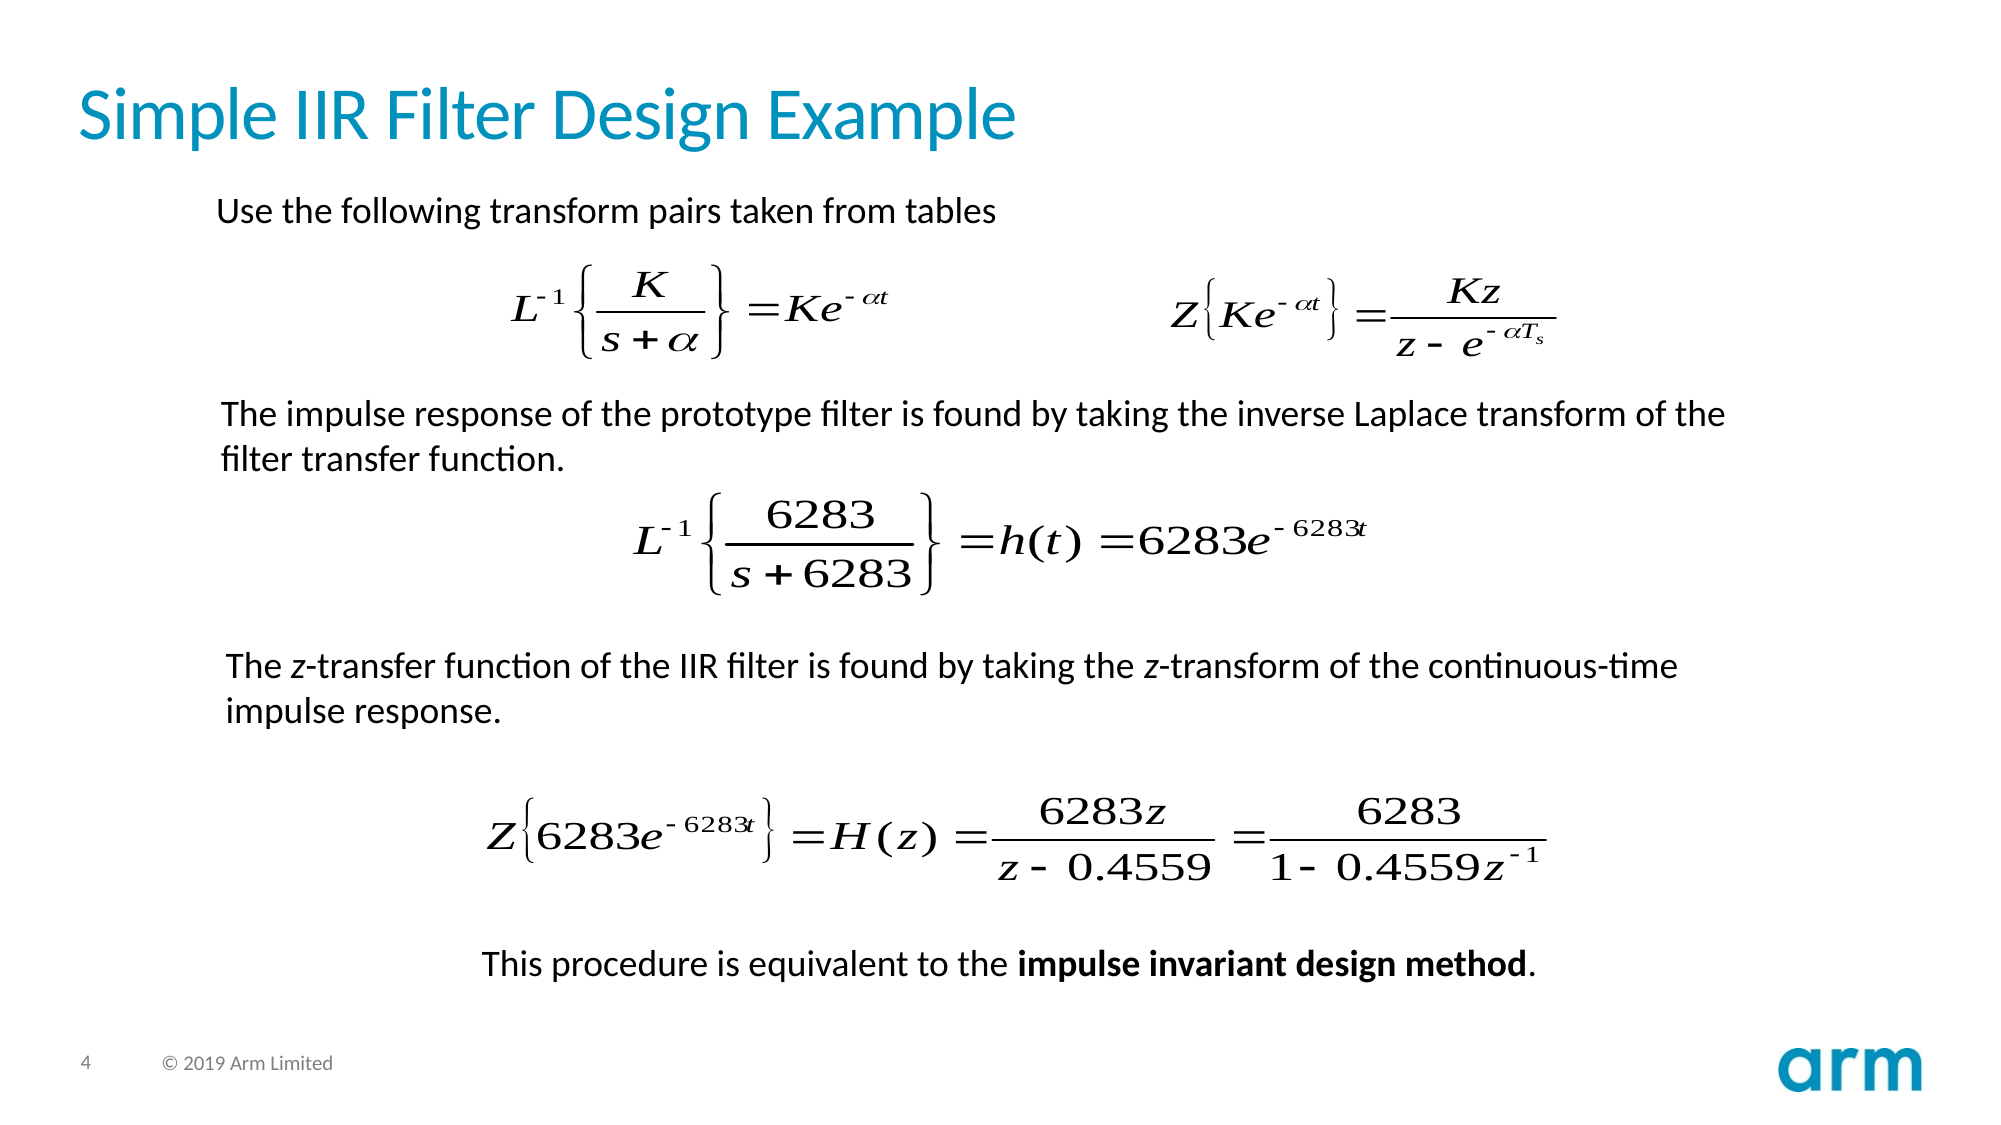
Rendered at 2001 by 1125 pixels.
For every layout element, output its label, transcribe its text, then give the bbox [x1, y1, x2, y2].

picture [1778, 1048, 1794, 1067]
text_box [623, 485, 1379, 604]
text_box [501, 257, 899, 367]
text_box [477, 786, 1556, 890]
picture [1911, 1048, 1922, 1062]
title Simple IIR Filter Design Example [78, 78, 1922, 186]
picture [1803, 1048, 1922, 1092]
picture [1778, 1072, 1794, 1092]
text_box The impulse response of the prototype filter is found by taking the inverse Laplace transform of the filter transfer function. [206, 381, 1744, 486]
picture [1788, 1056, 1812, 1083]
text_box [1161, 267, 1566, 365]
text_box This procedure is equivalent to the impulse invariant design method. [466, 931, 1553, 991]
text_box Use the following transform pairs taken from tables [201, 179, 1013, 239]
picture [1889, 1048, 1903, 1053]
text_box The z-transfer function of the IIR filter is found by taking the z-transform of the continuous-time impulse response. [210, 633, 1694, 738]
